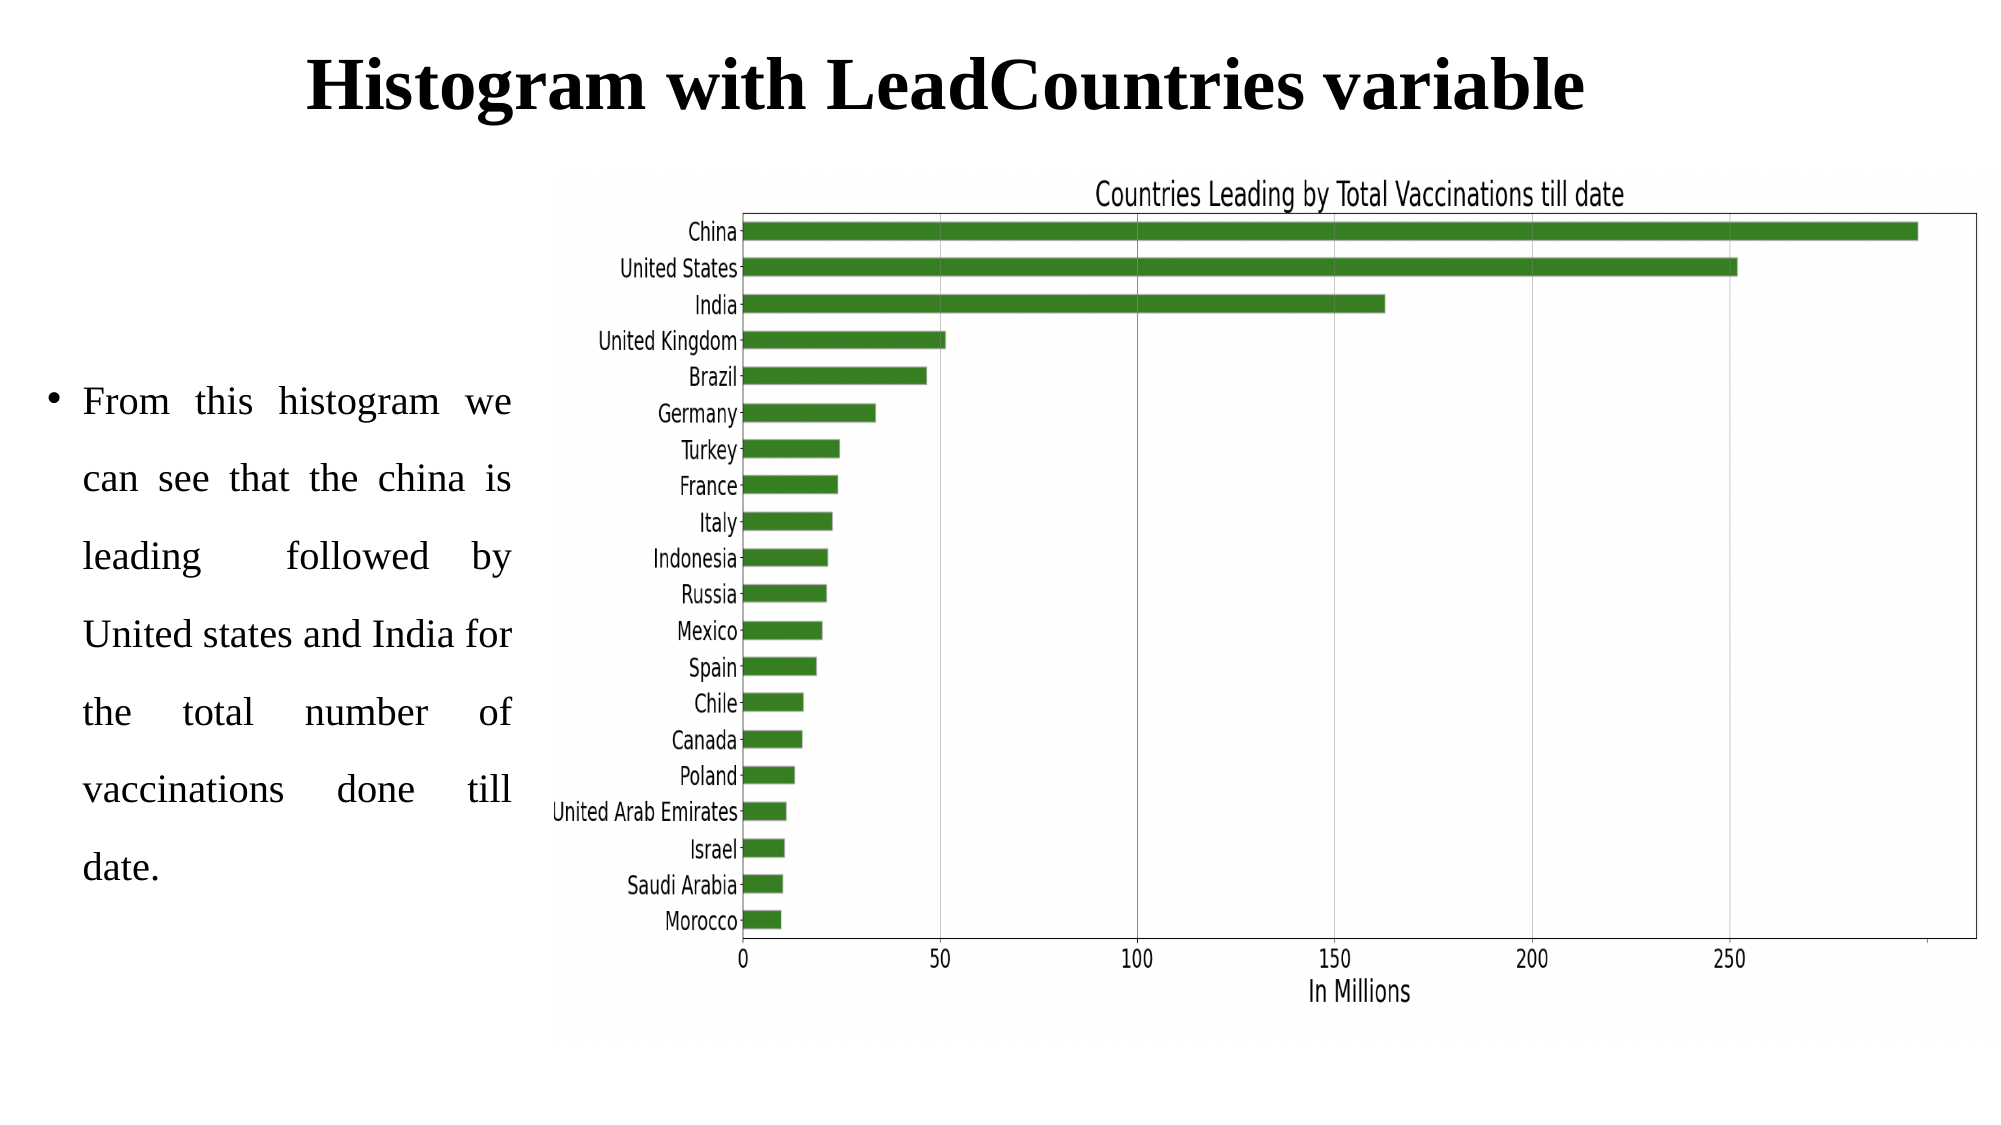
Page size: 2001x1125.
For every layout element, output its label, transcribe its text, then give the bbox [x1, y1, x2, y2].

picture [554, 175, 2000, 1041]
title Histogram with LeadCountries variable [84, 0, 1810, 171]
list From this histogram we can see that the china is leading followed by United states and India for the total number of vaccinations done till date. [32, 336, 529, 899]
